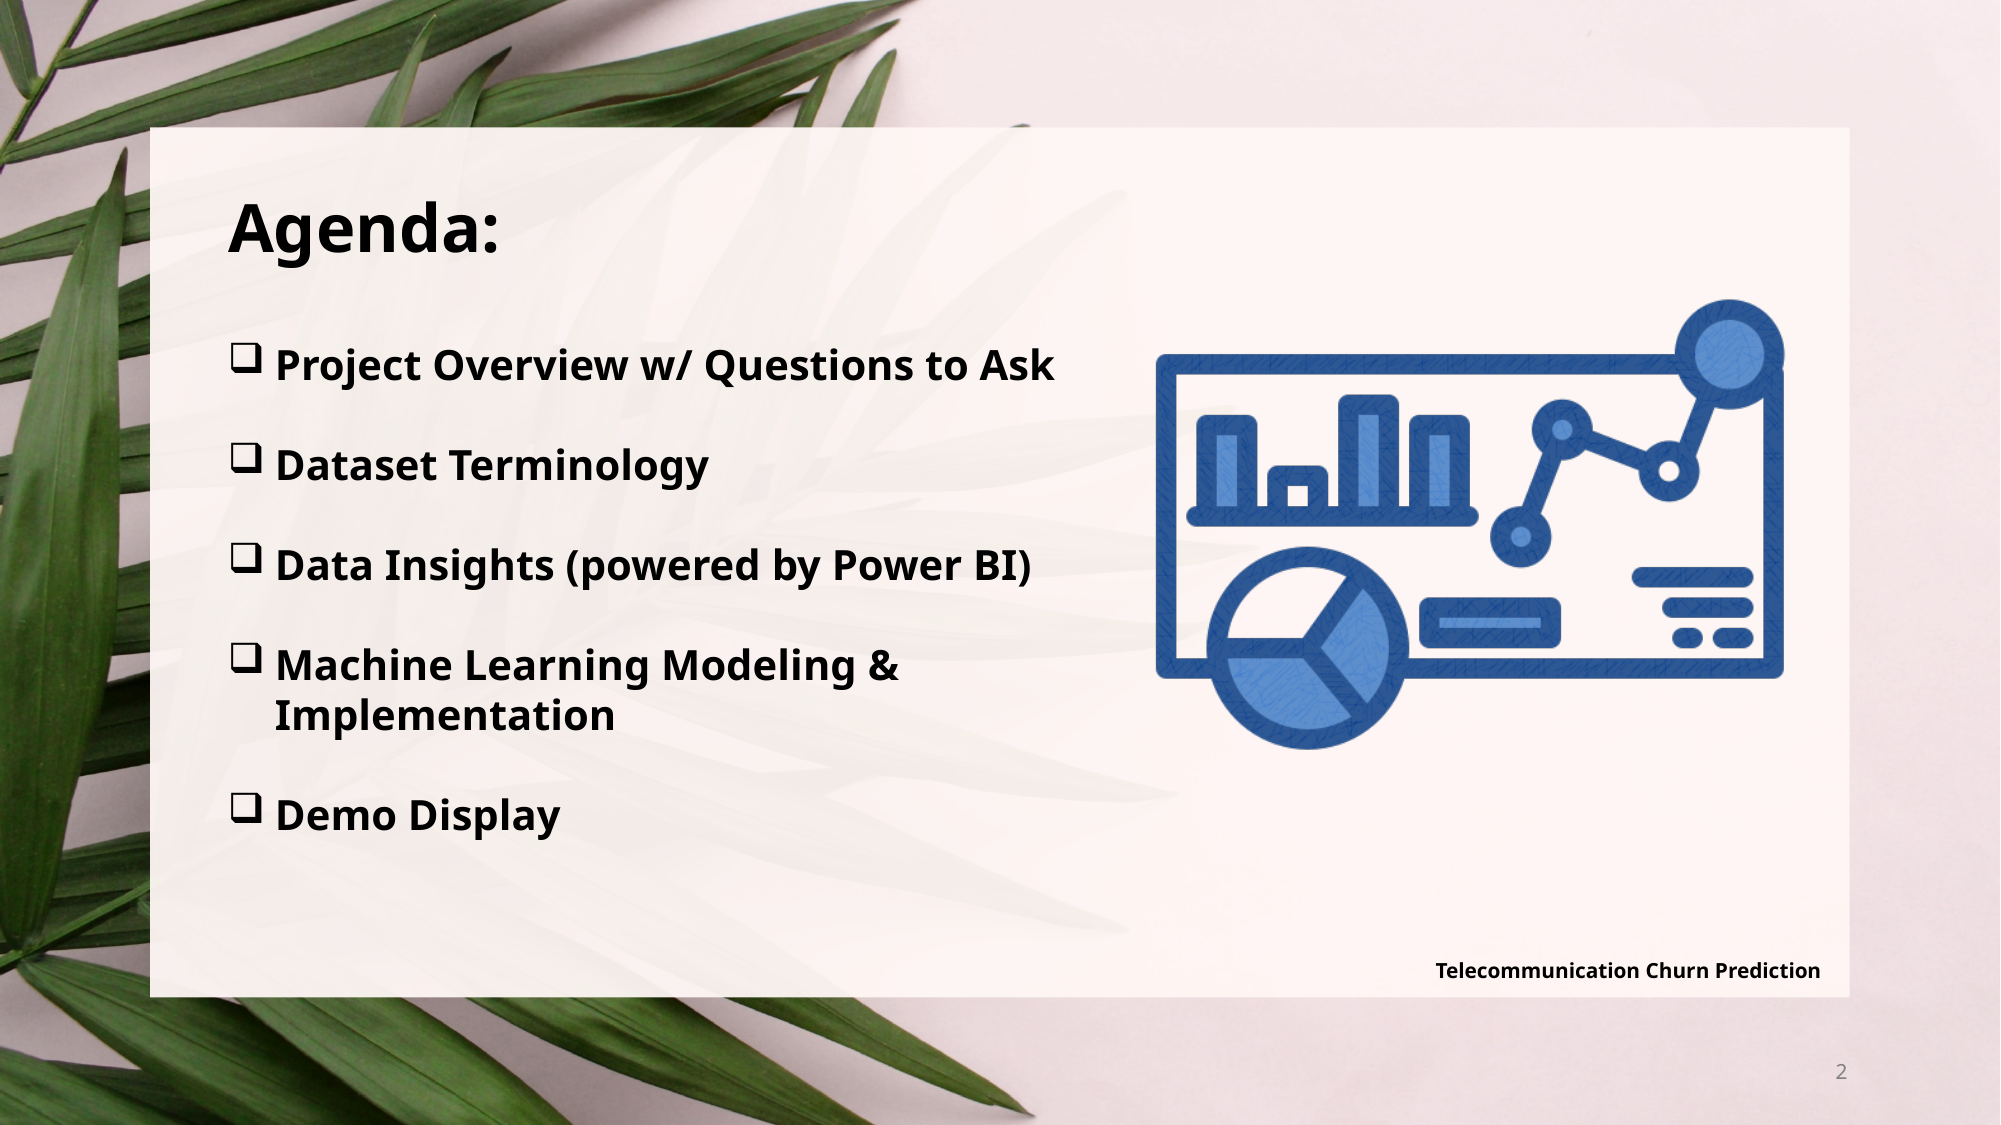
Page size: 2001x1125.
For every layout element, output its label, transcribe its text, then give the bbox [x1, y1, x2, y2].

title Agenda: [213, 162, 884, 231]
footer Telecommunication Churn Prediction [1161, 940, 1837, 1000]
slide_number 2 [1412, 1042, 1863, 1103]
text_box Project Overview w/ Questions to Ask Dataset Terminology Data Insights (powered by Power BI) Machine Learning Modeling & Implementation Demo Display [213, 231, 1141, 847]
picture [0, 0, 2000, 1125]
